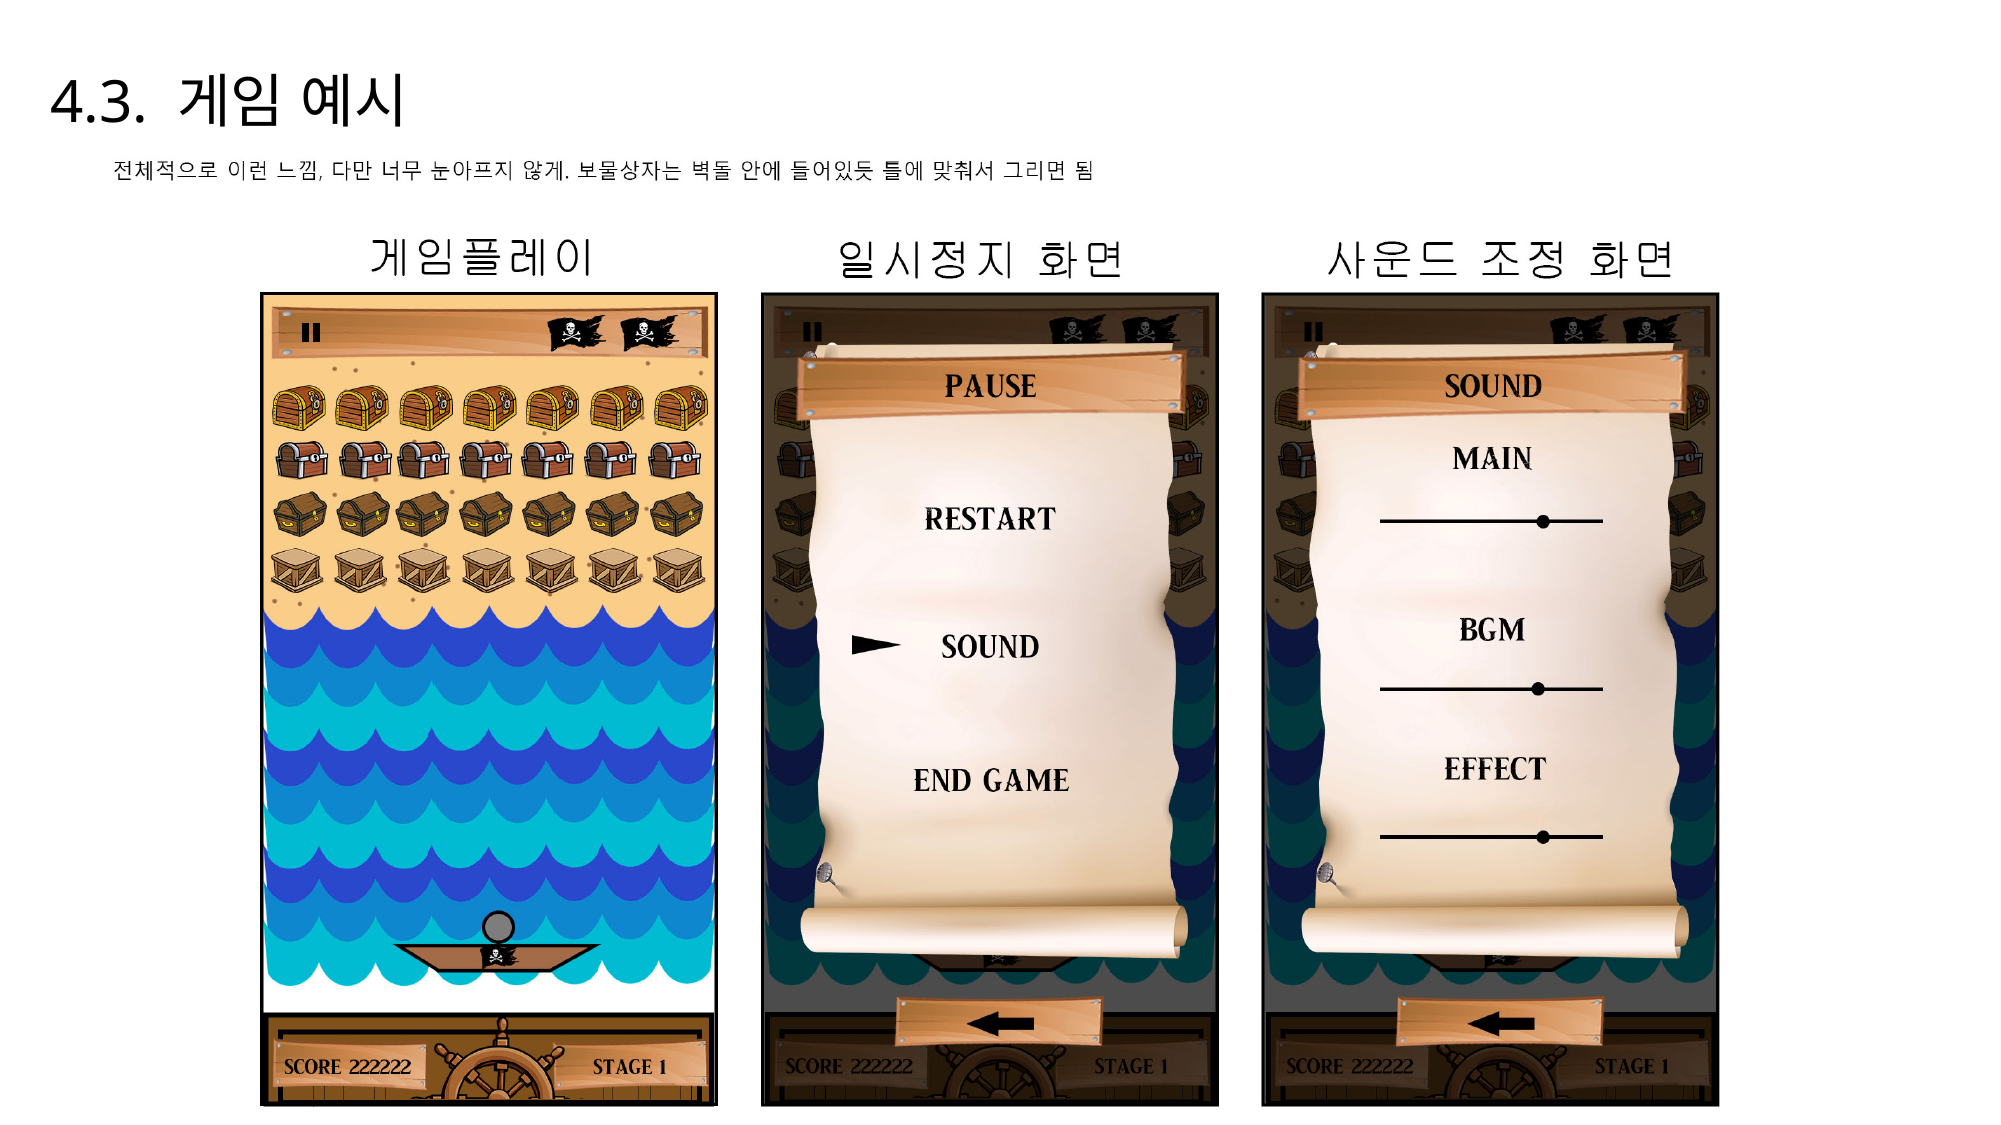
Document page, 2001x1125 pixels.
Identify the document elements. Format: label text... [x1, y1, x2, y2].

text_box 4.3. 게임 예시 [35, 56, 423, 141]
picture [87, 142, 1889, 1125]
